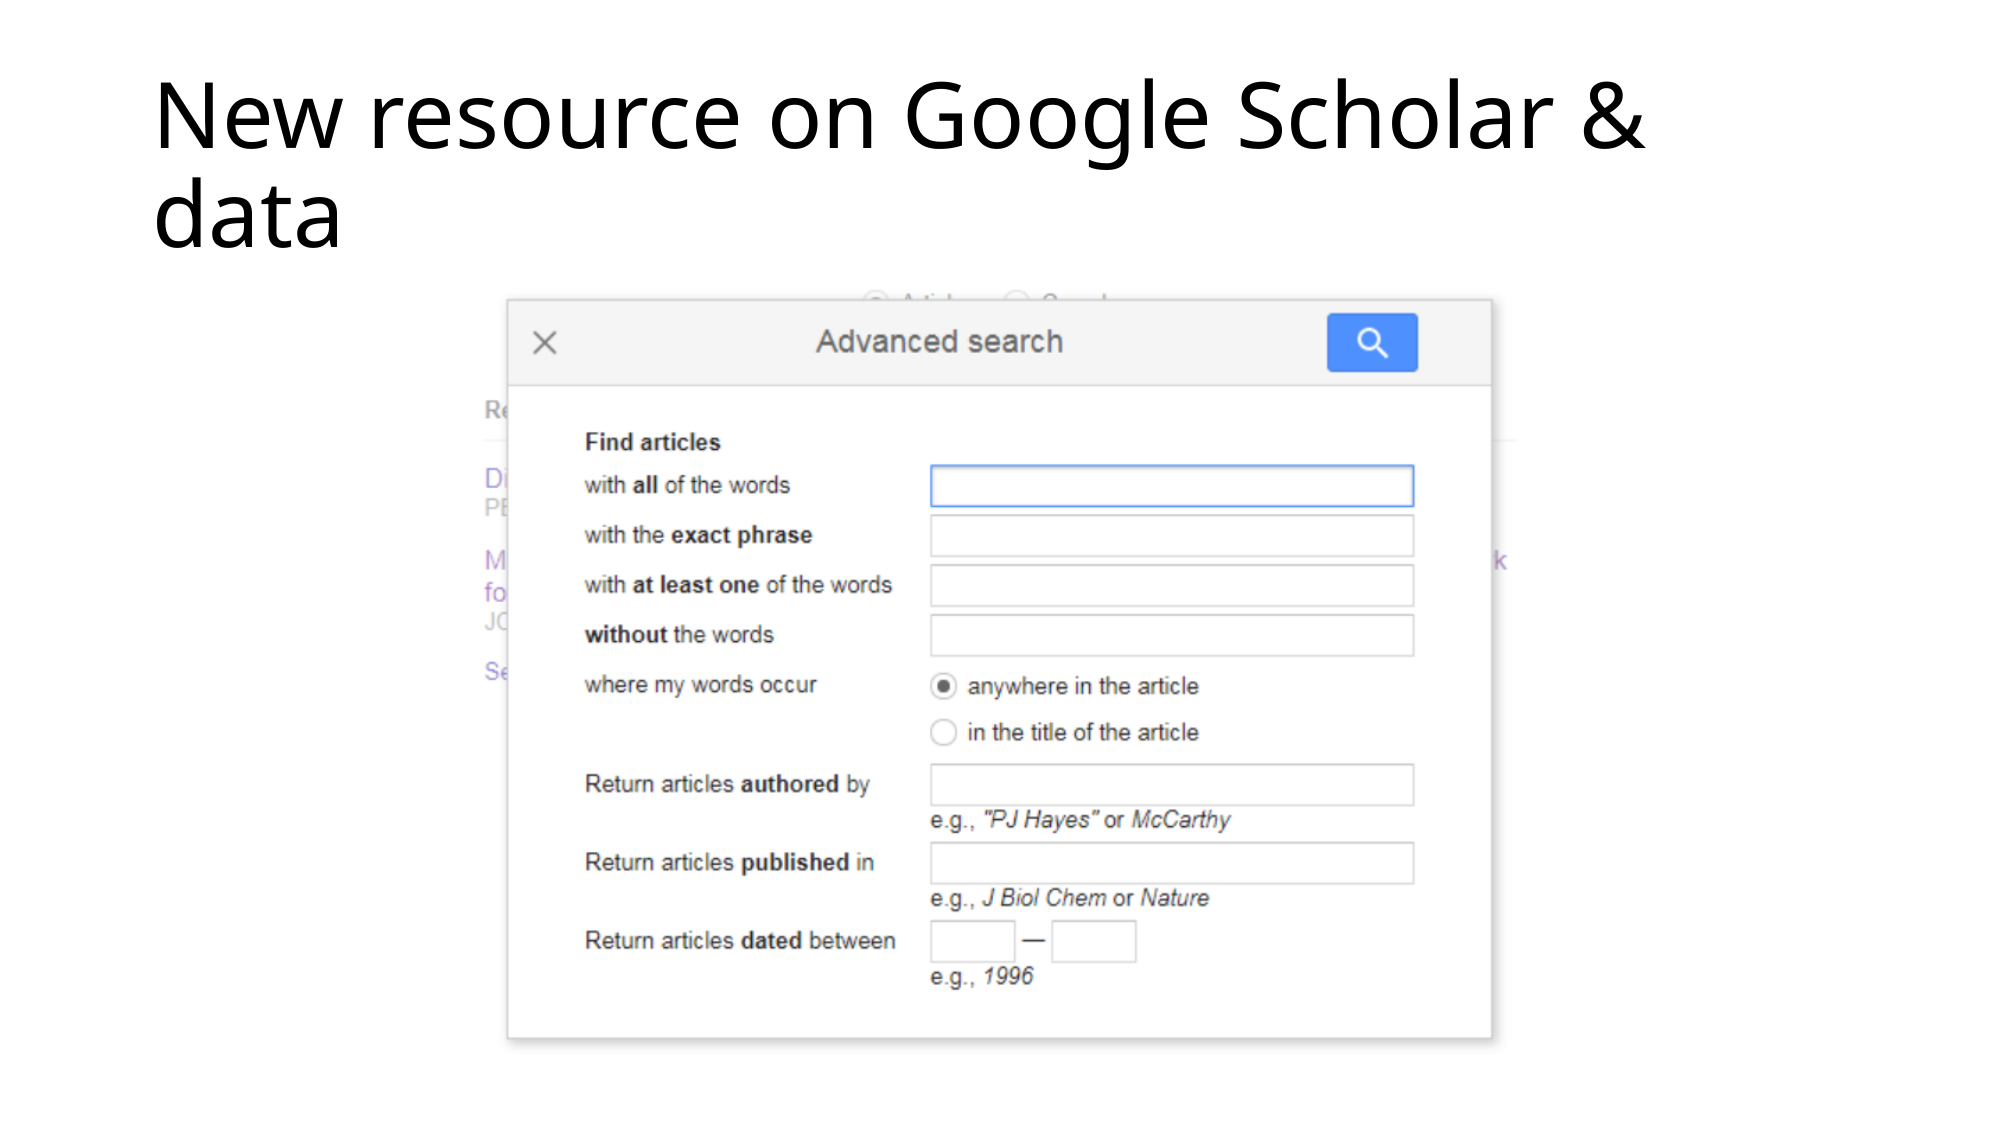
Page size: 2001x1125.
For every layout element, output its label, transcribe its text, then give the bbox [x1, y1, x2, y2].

picture [458, 277, 1542, 1081]
title New resource on Google Scholar & data [137, 59, 1863, 278]
